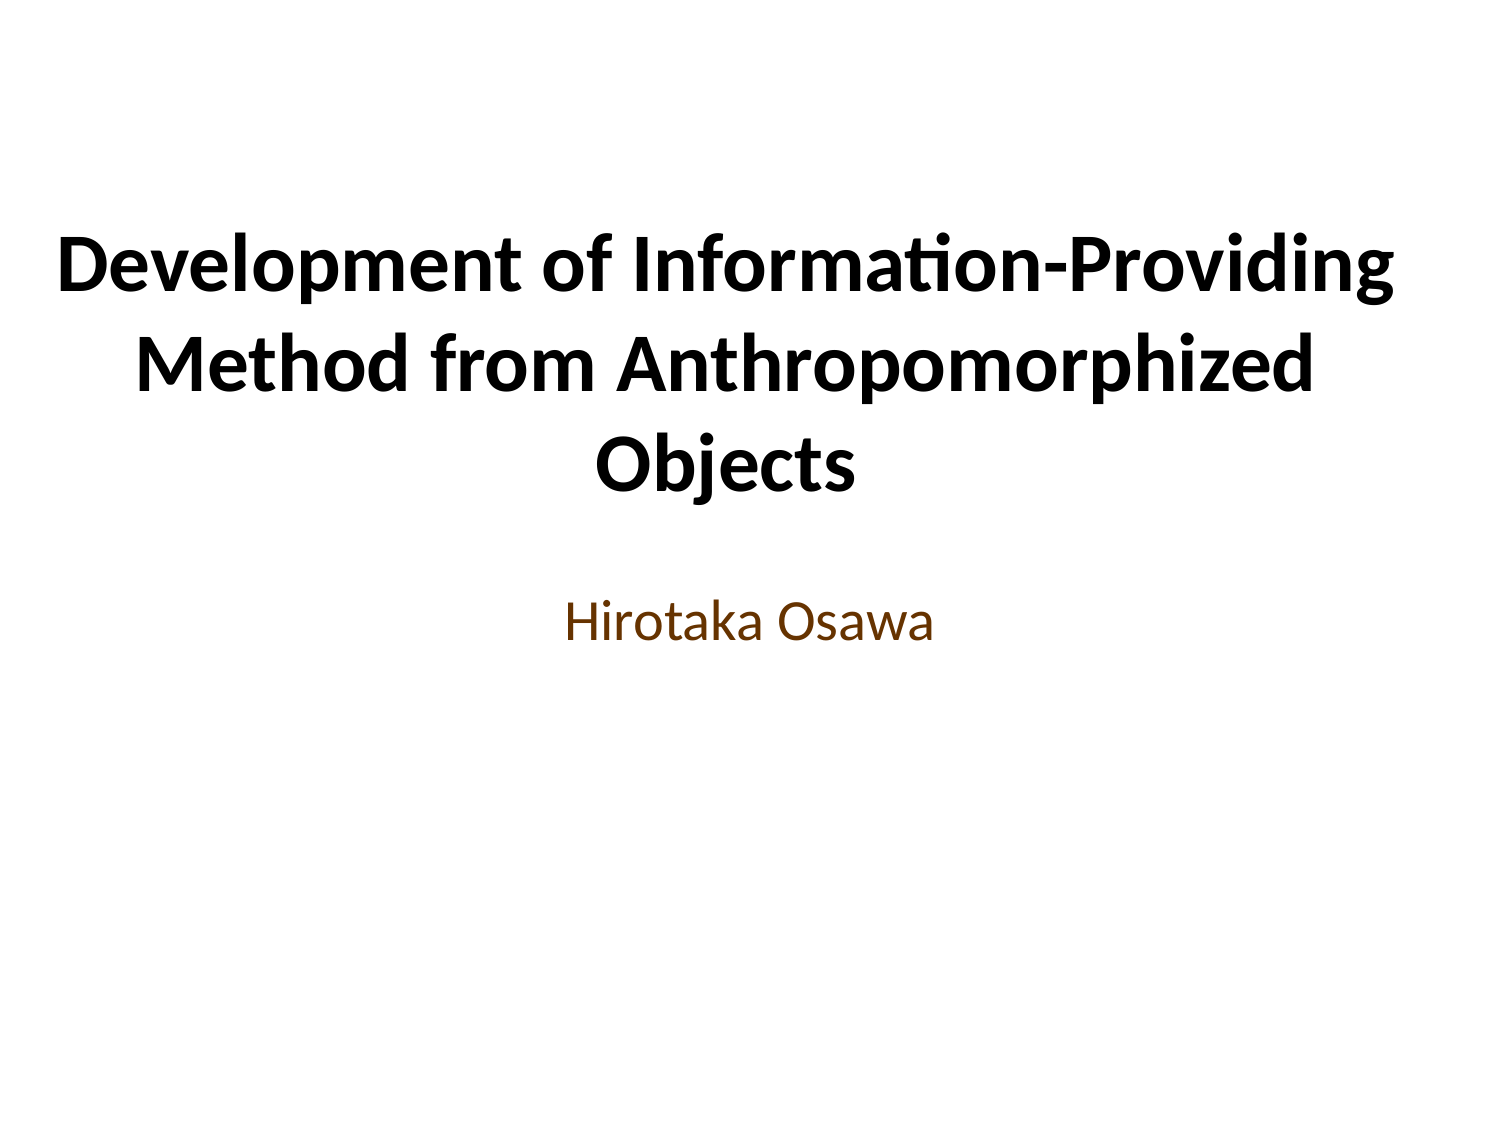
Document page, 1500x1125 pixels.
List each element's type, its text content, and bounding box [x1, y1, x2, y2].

subtitle Hirotaka Osawa [112, 575, 1388, 863]
title Development of Information-Providing Method from Anthropomorphized Objects [29, 200, 1424, 518]
